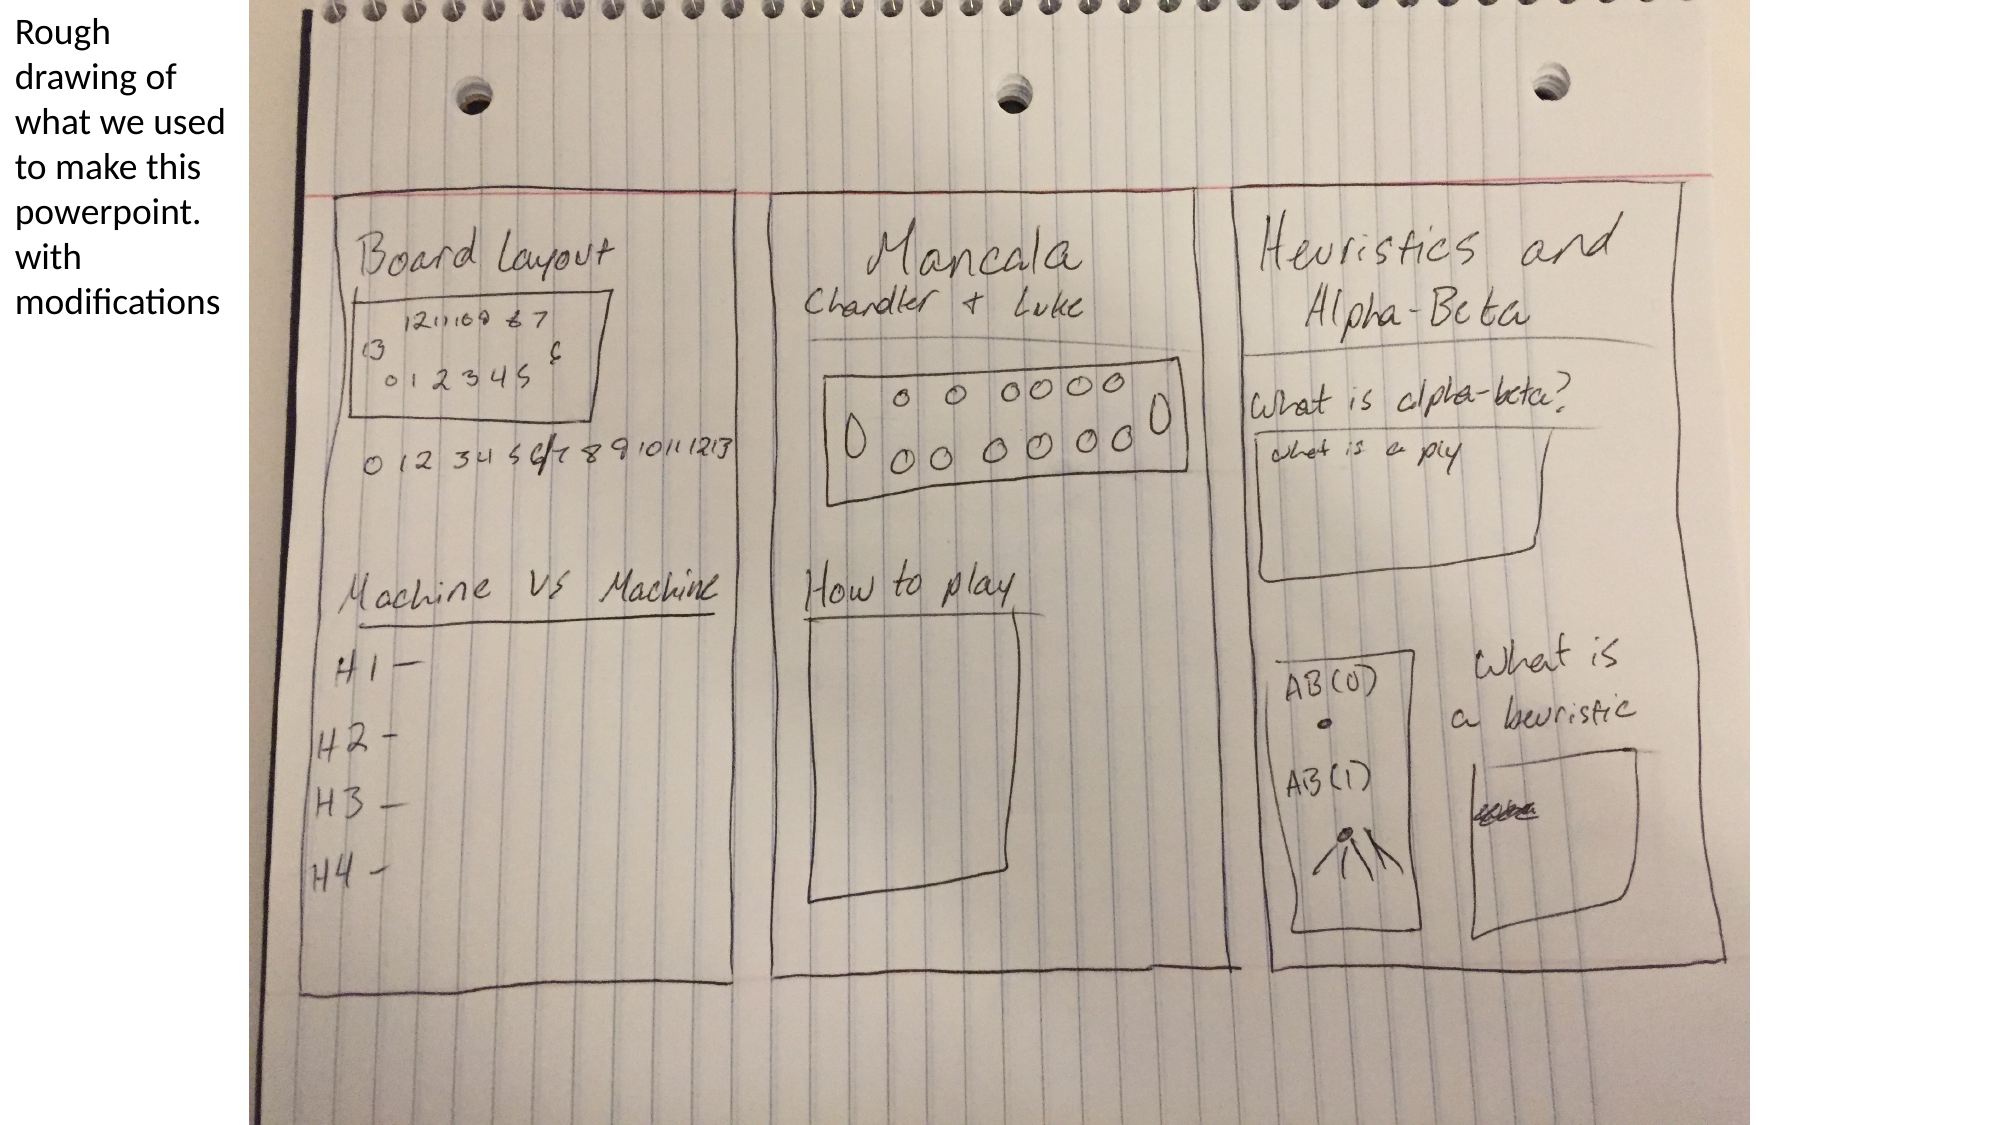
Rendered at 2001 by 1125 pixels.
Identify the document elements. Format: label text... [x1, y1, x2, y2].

text_box Rough drawing of what we used to make this powerpoint. with modifications [0, 0, 249, 330]
picture [249, 0, 1750, 1125]
